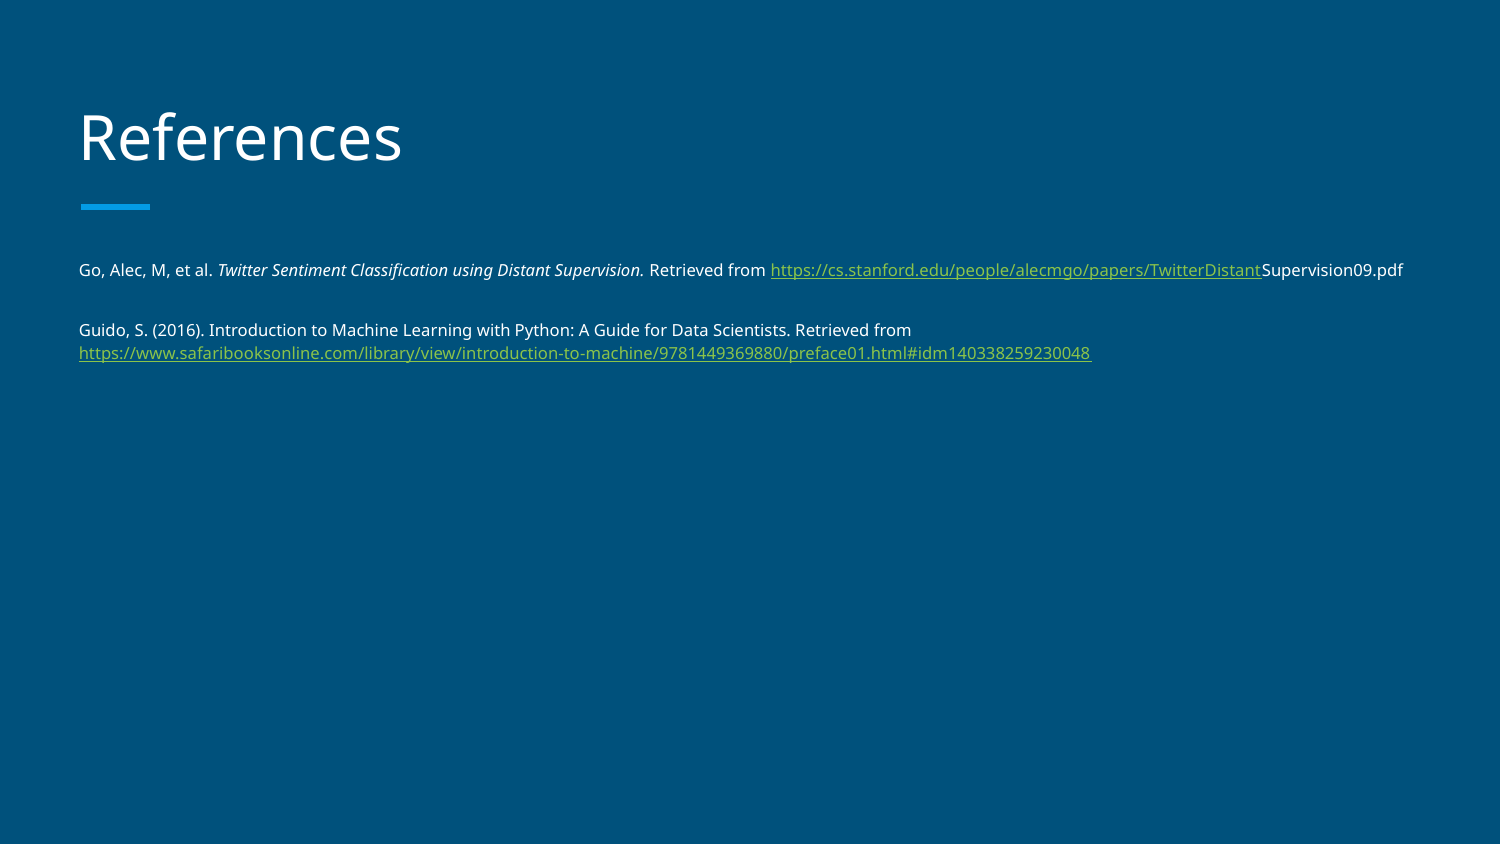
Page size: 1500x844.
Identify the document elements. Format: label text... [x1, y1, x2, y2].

title References [63, 75, 1437, 188]
list Go, Alec, M, et al. Twitter Sentiment Classification using Distant Supervision. Retrieved from https://cs.stanford.edu/people/alecmgo/papers/TwitterDistantSupervision09.pdf Guido, S. (2016). Introduction to Machine Learning with Python: A Guide for Data Scientists. Retrieved from https://www.safaribooksonline.com/library/view/introduction-to-machine/9781449369880/preface01.html#idm140338259230048 [63, 241, 1437, 747]
